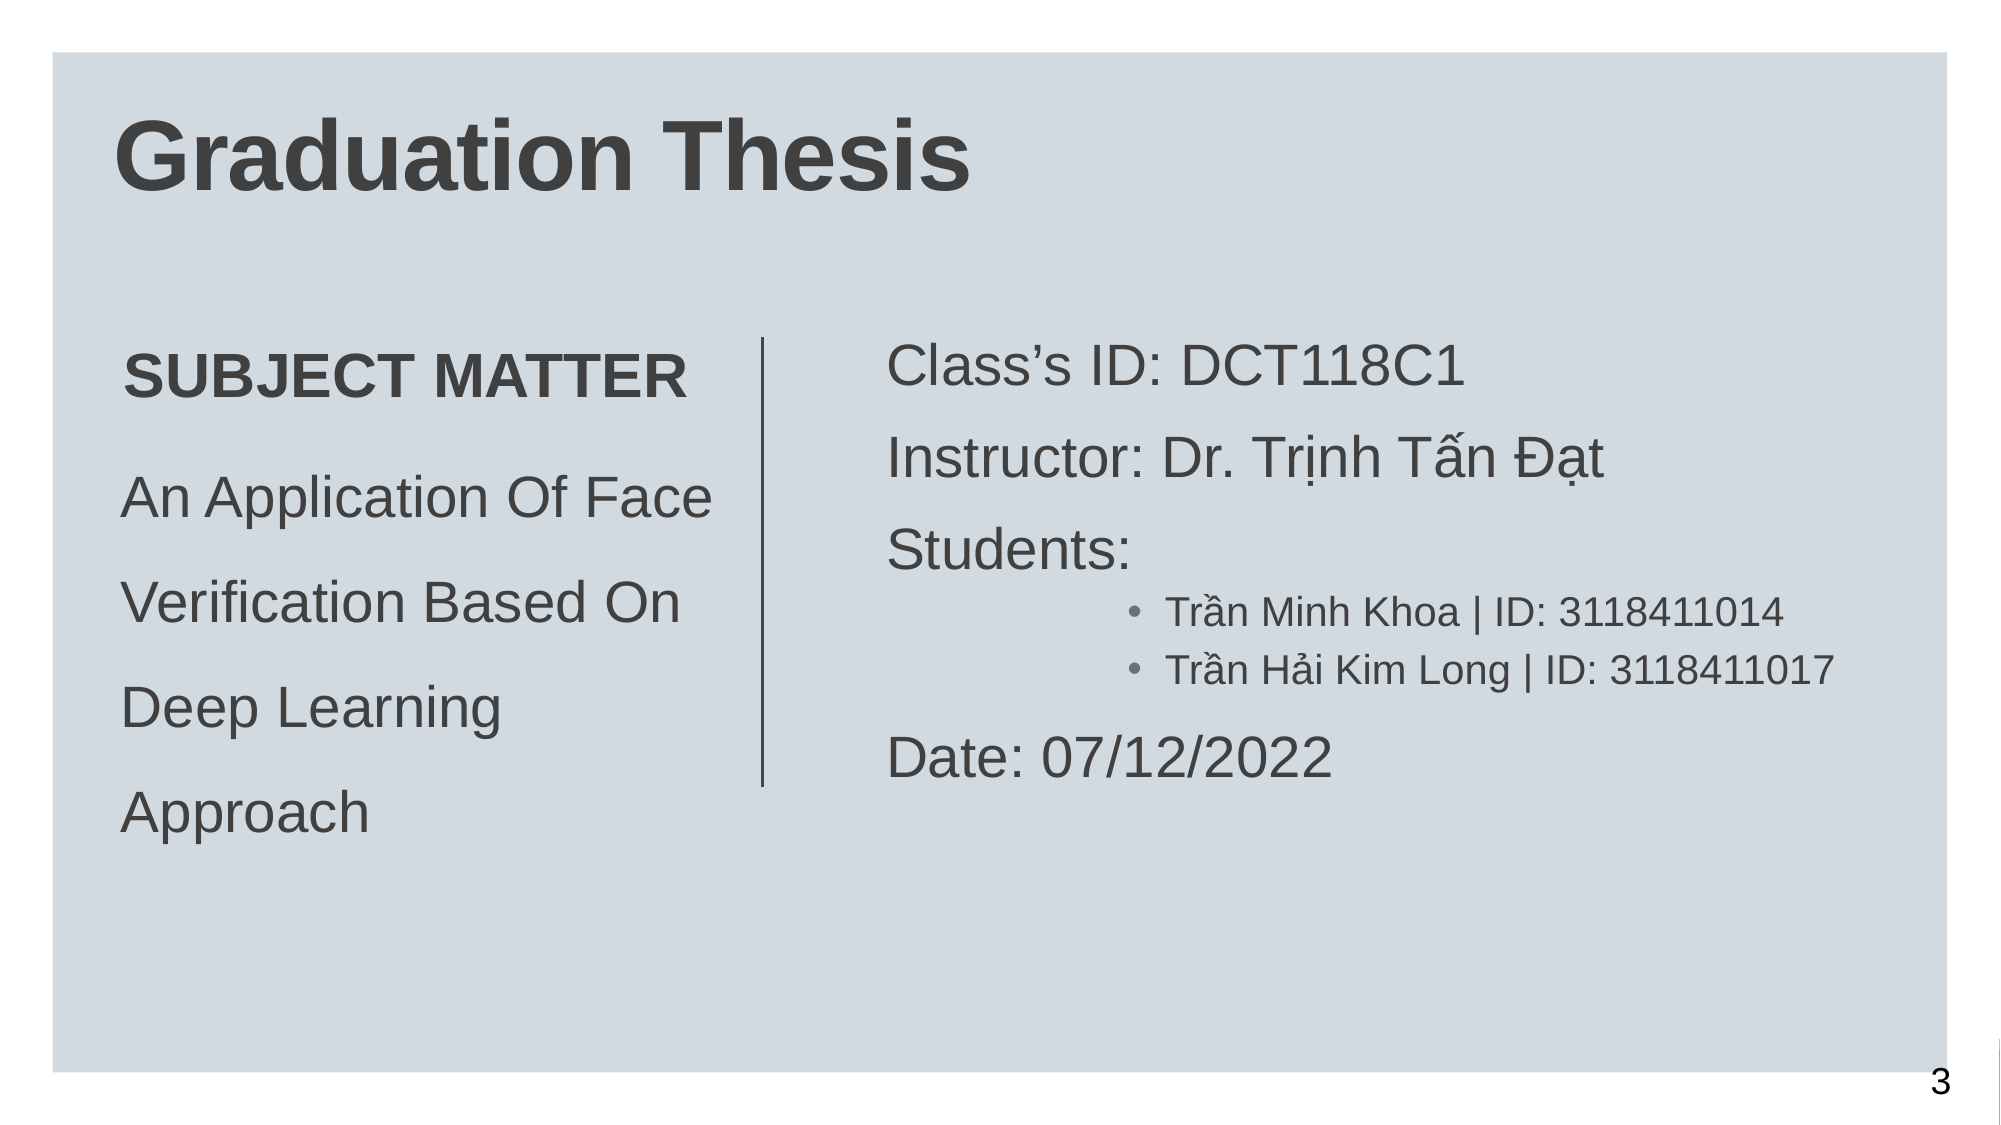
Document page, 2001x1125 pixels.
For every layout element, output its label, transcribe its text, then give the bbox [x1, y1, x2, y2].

title Graduation Thesis [52, 78, 1034, 242]
text_box [0, 0, 2000, 1125]
text_box [51, 51, 1948, 1074]
text_box An Application Of Face Verification Based On Deep Learning Approach [106, 416, 763, 852]
list Class’s ID: DCT118C1 Instructor: Dr. Trịnh Tấn Đạt Students: Trần Minh Khoa | ID: 3118411014 Trần Hải Kim Long | ID: 3118411017 Date: 07/12/2022 [885, 326, 1948, 799]
text_box SUBJECT MATTER [109, 290, 705, 418]
text_box 3 [1915, 1049, 2000, 1110]
